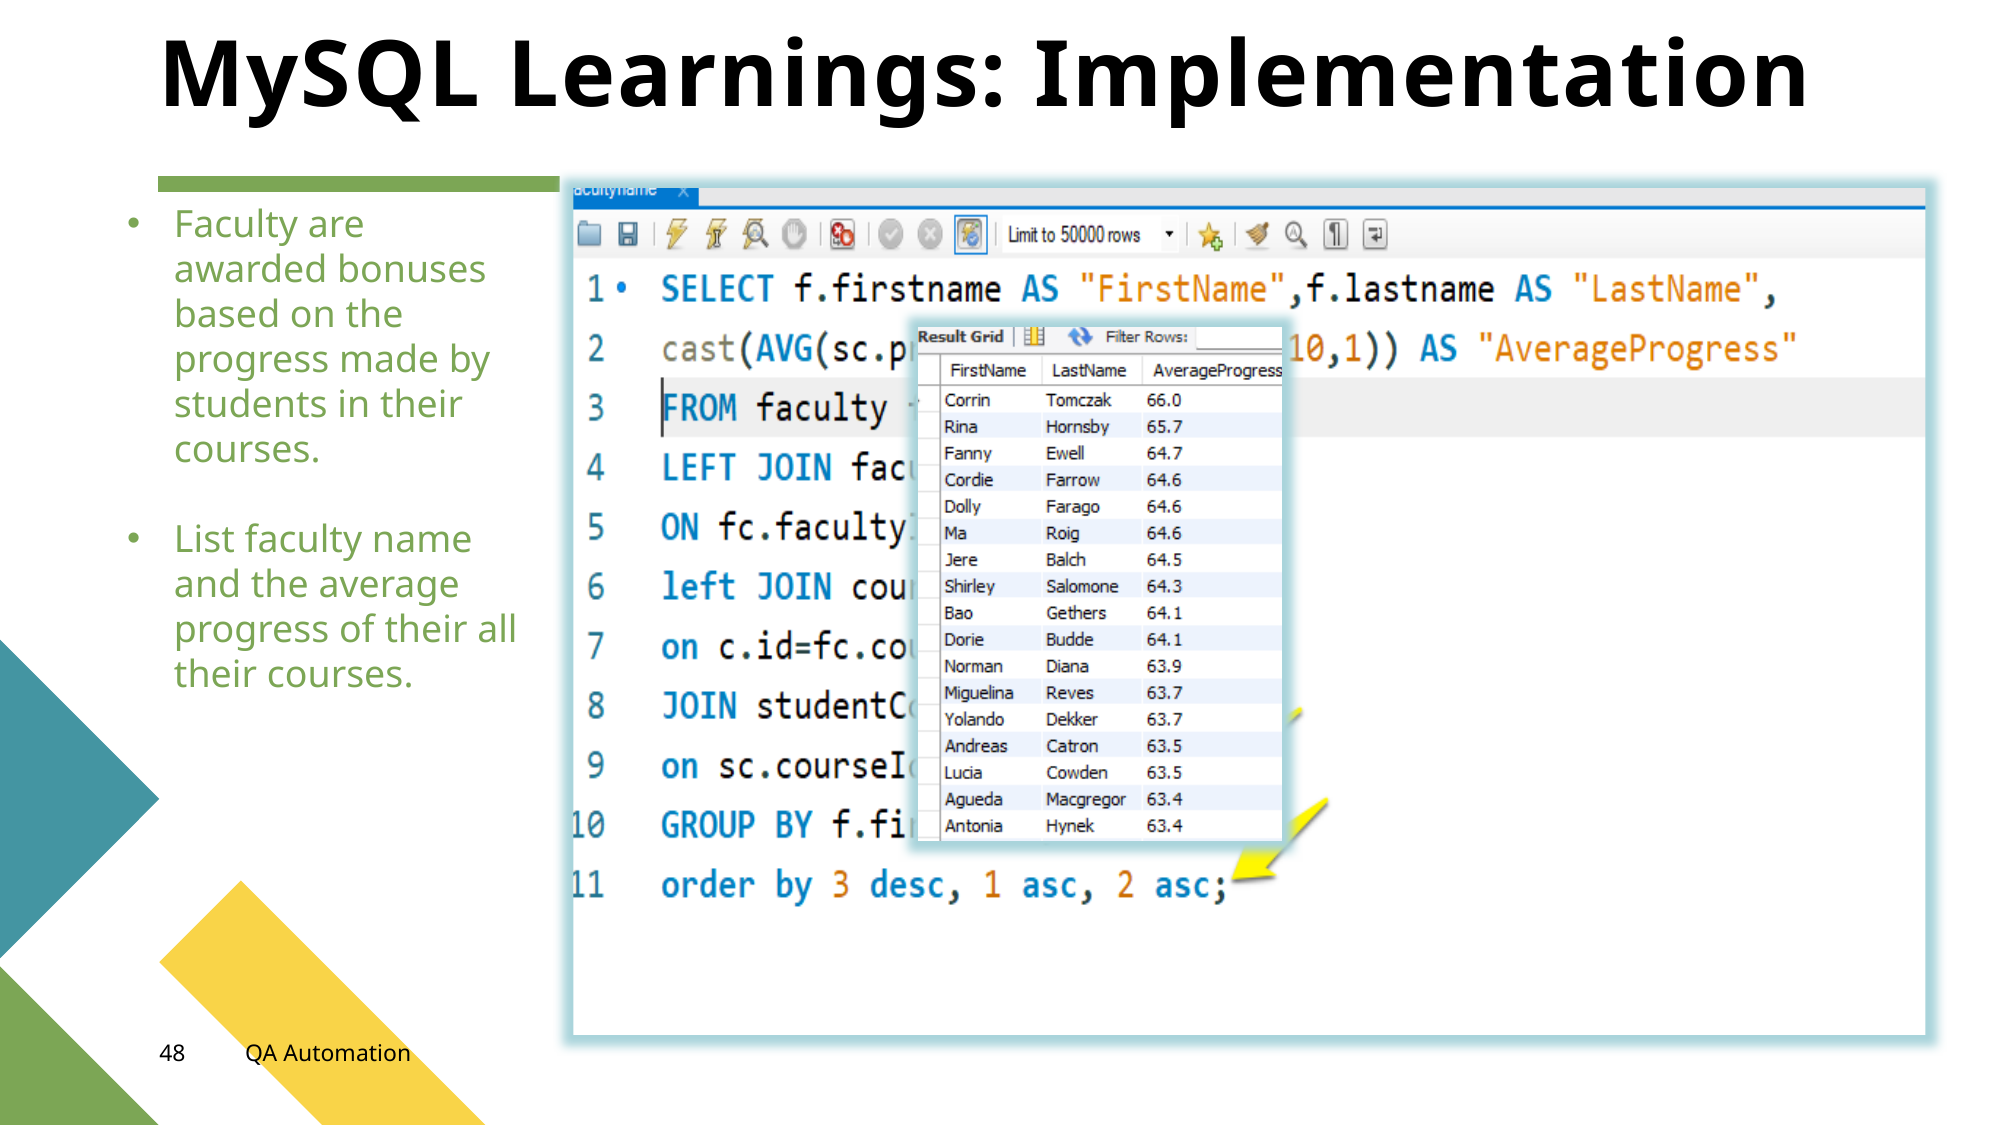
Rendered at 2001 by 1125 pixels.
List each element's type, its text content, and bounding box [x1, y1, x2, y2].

slide_number 48 [159, 1038, 245, 1080]
text_box Faculty are awarded bonuses based on the progress made by students in their courses. List faculty name and the average progress of their all their courses. [112, 192, 535, 928]
picture [573, 188, 1926, 1035]
footer QA Automation [245, 1038, 491, 1080]
title MySQL Learnings: Implementation [158, 0, 1826, 126]
